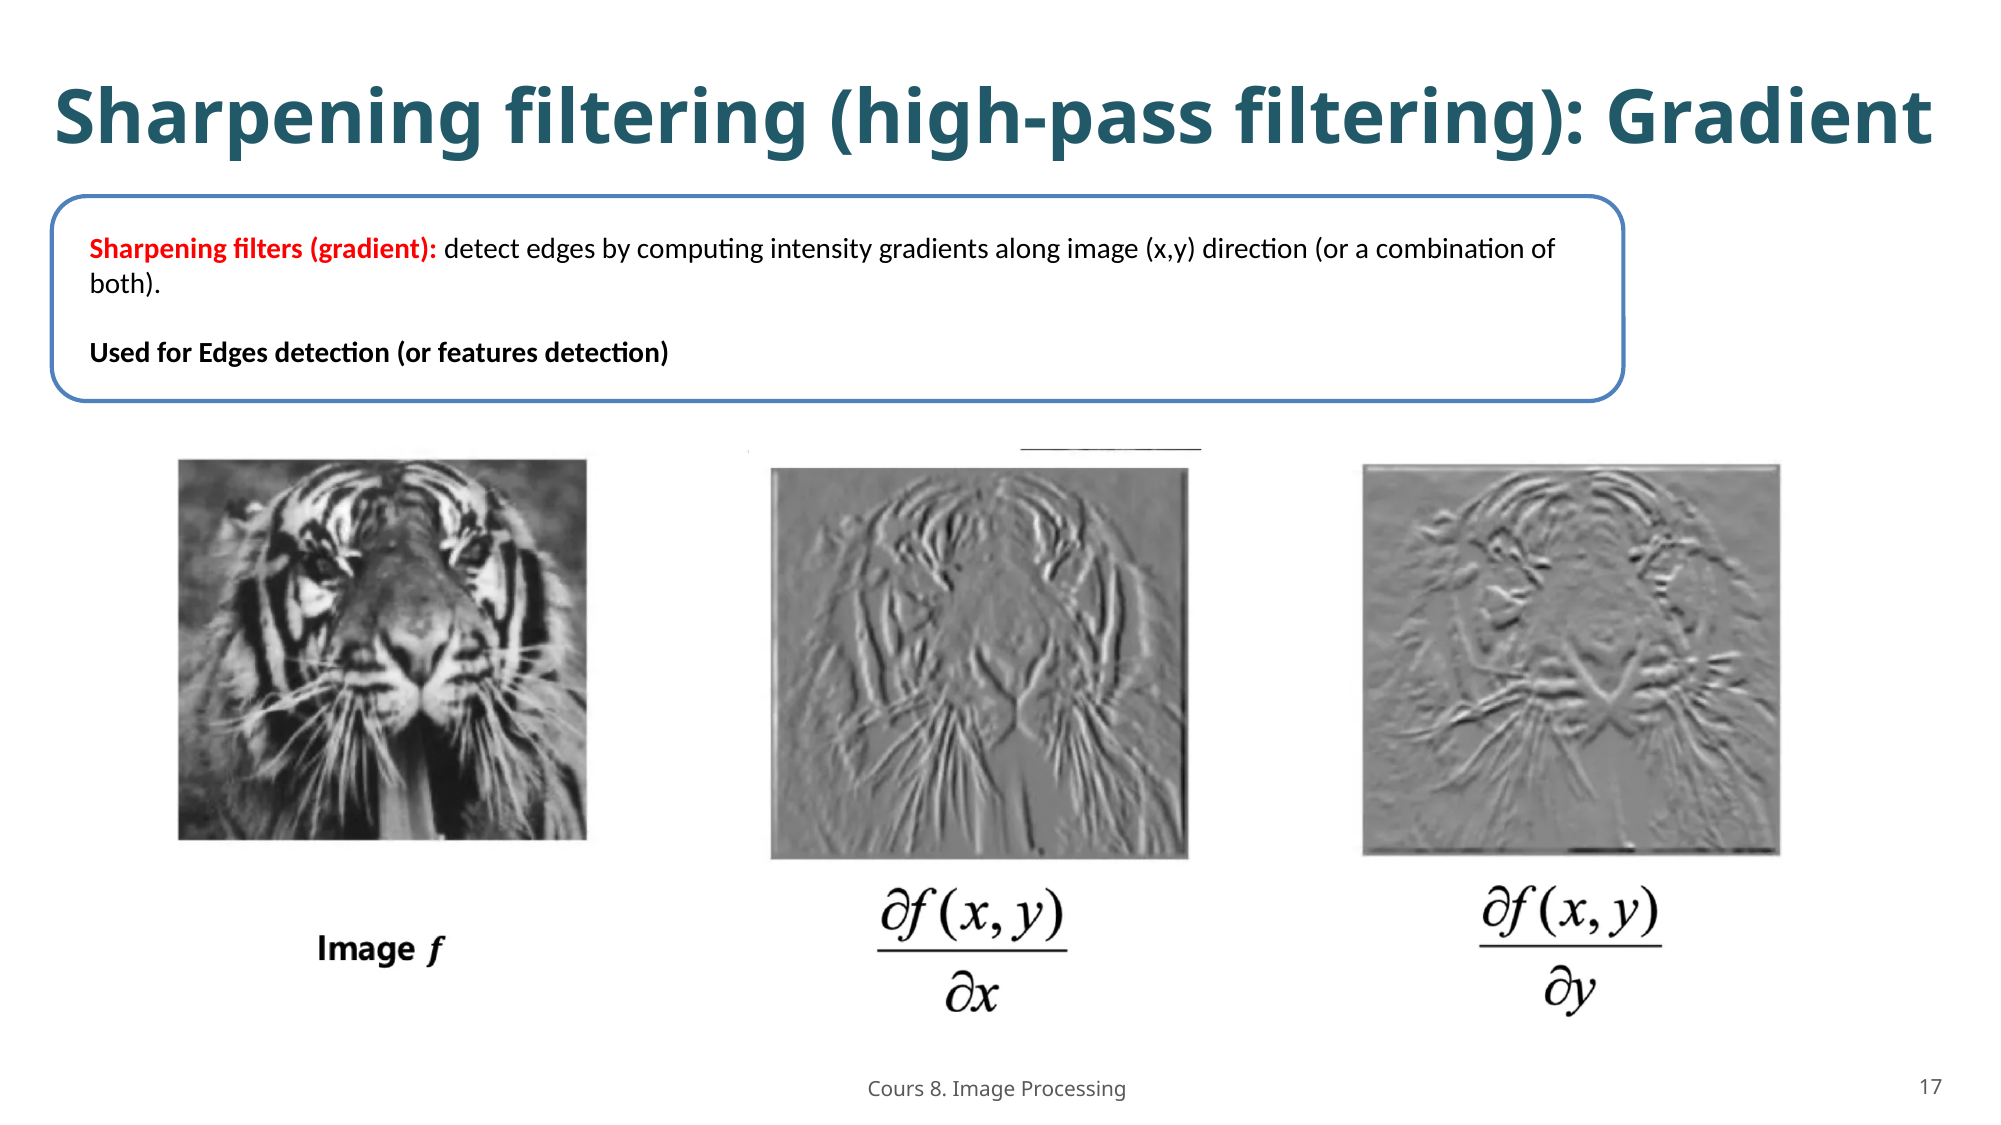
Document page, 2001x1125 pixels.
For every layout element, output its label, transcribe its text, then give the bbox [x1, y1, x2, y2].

footer Cours 8. Image Processing [680, 1069, 1314, 1106]
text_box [51, 186, 1624, 531]
title Sharpening filtering (high-pass filtering): Gradient [39, 30, 1955, 197]
picture [119, 424, 1875, 1047]
slide_number 17 [1490, 1069, 1958, 1106]
